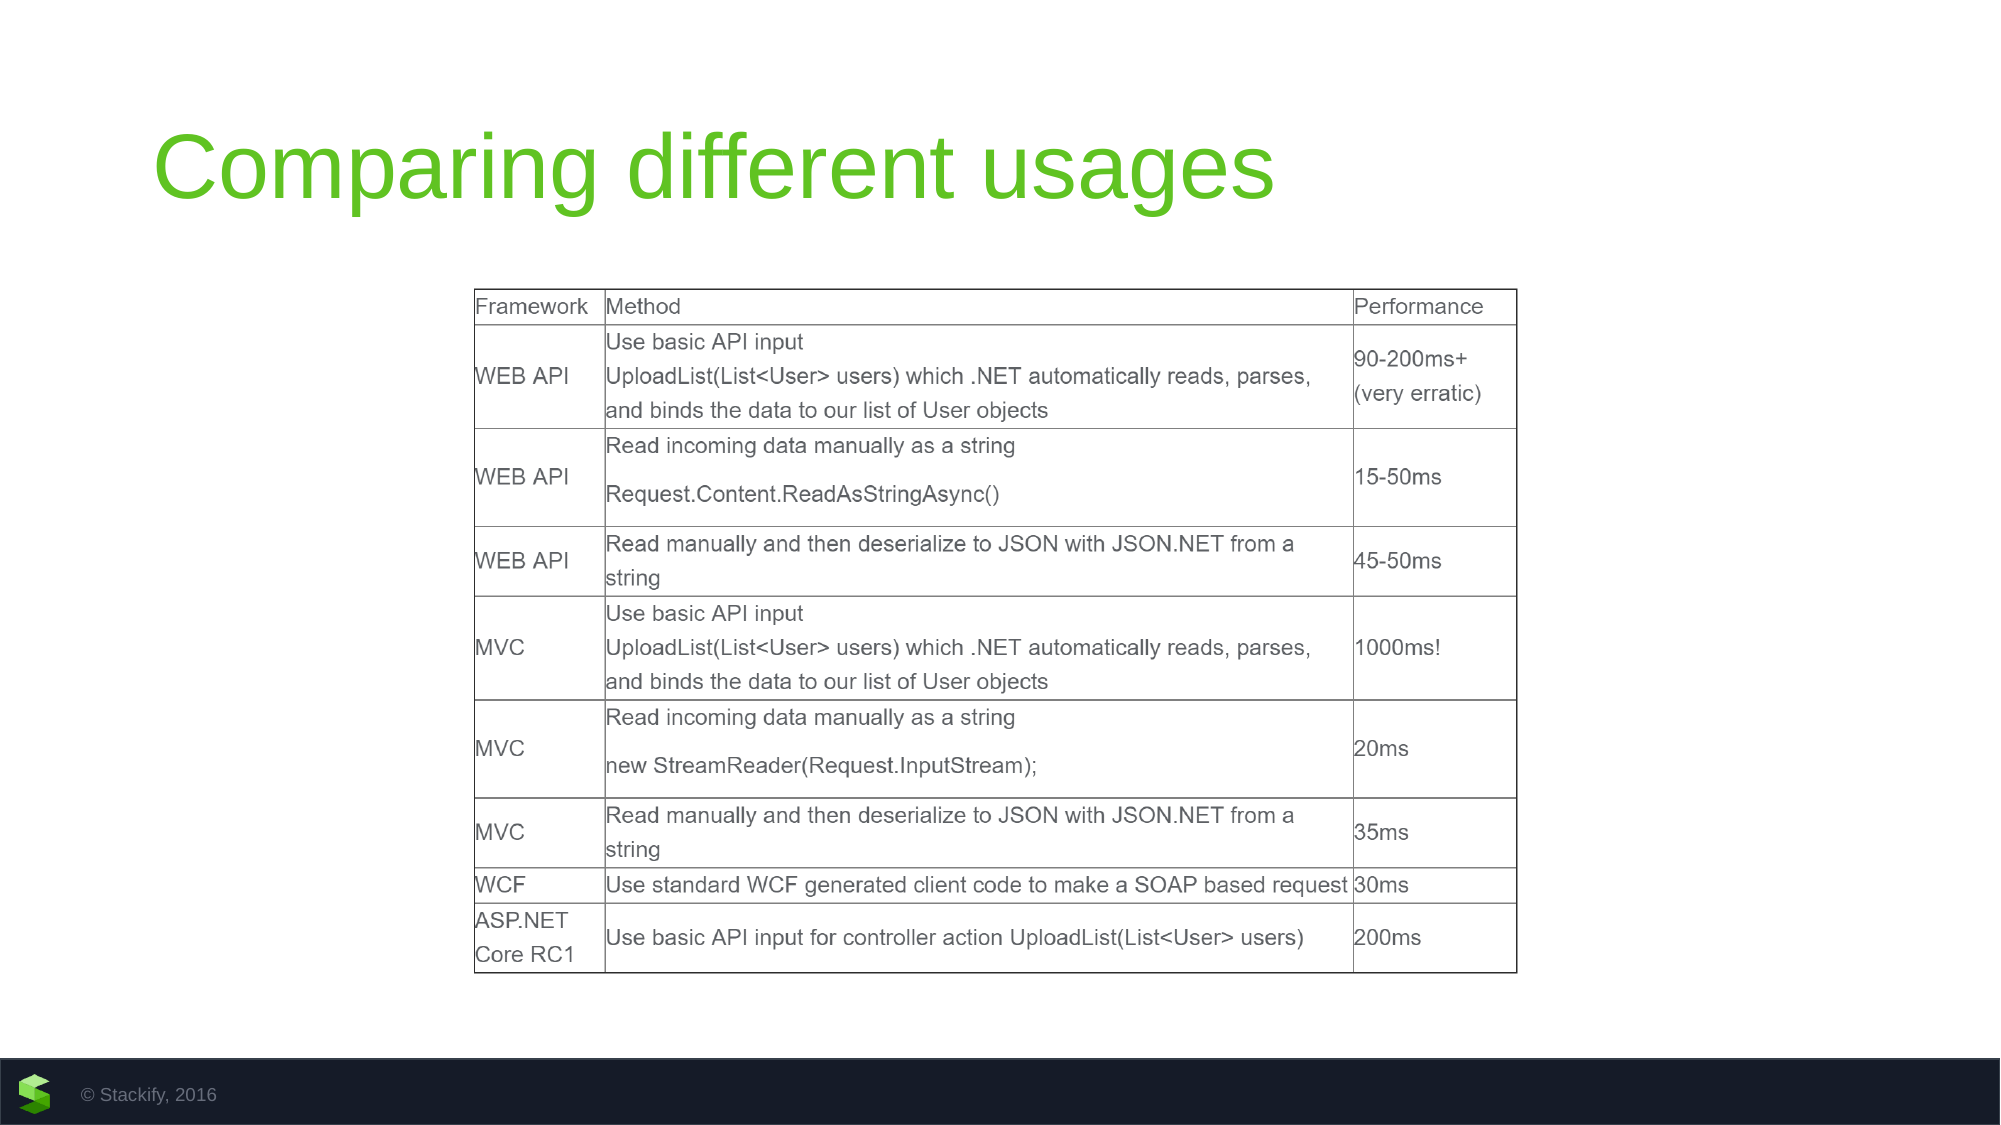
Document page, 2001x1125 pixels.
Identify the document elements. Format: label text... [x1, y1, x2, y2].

picture [14, 1074, 54, 1114]
title Comparing different usages [137, 59, 1863, 278]
text_box [0, 1058, 2000, 1125]
text_box © Stackify, 2016 [66, 1075, 233, 1113]
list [465, 276, 1535, 991]
